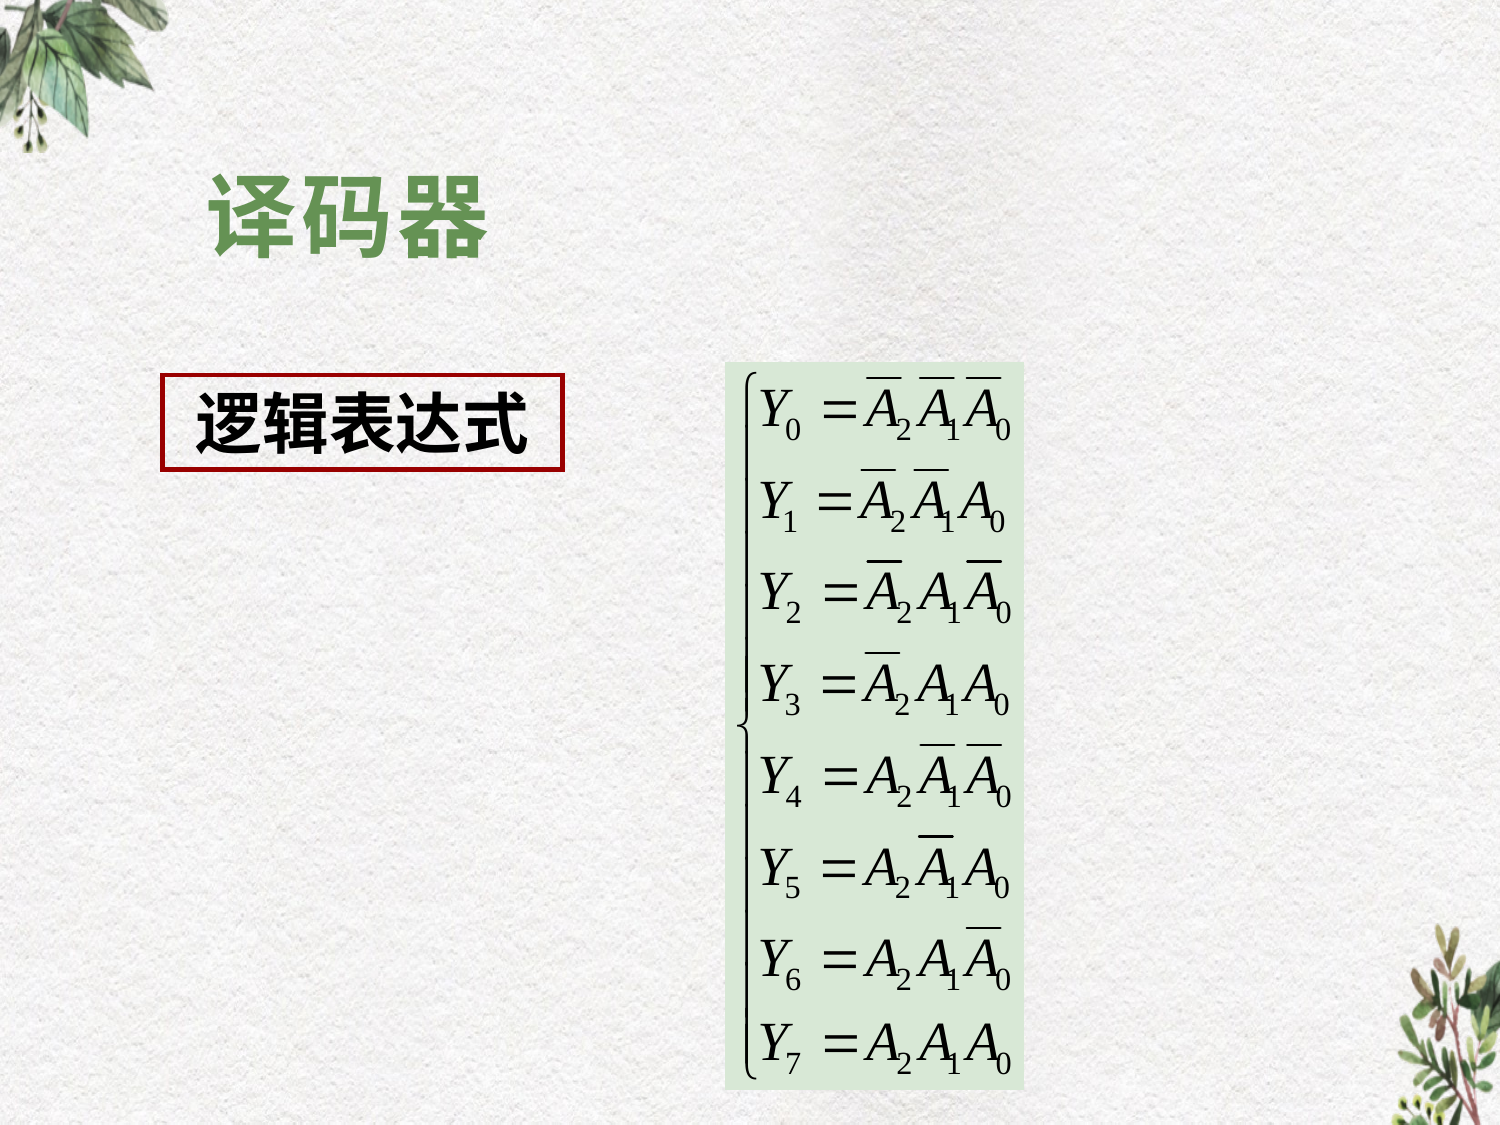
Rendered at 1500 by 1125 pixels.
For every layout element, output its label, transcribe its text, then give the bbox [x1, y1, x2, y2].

picture [0, 0, 1500, 1125]
title 译码器 [188, 35, 1468, 275]
text_box 逻辑表达式 [162, 374, 563, 470]
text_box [724, 362, 1025, 1090]
